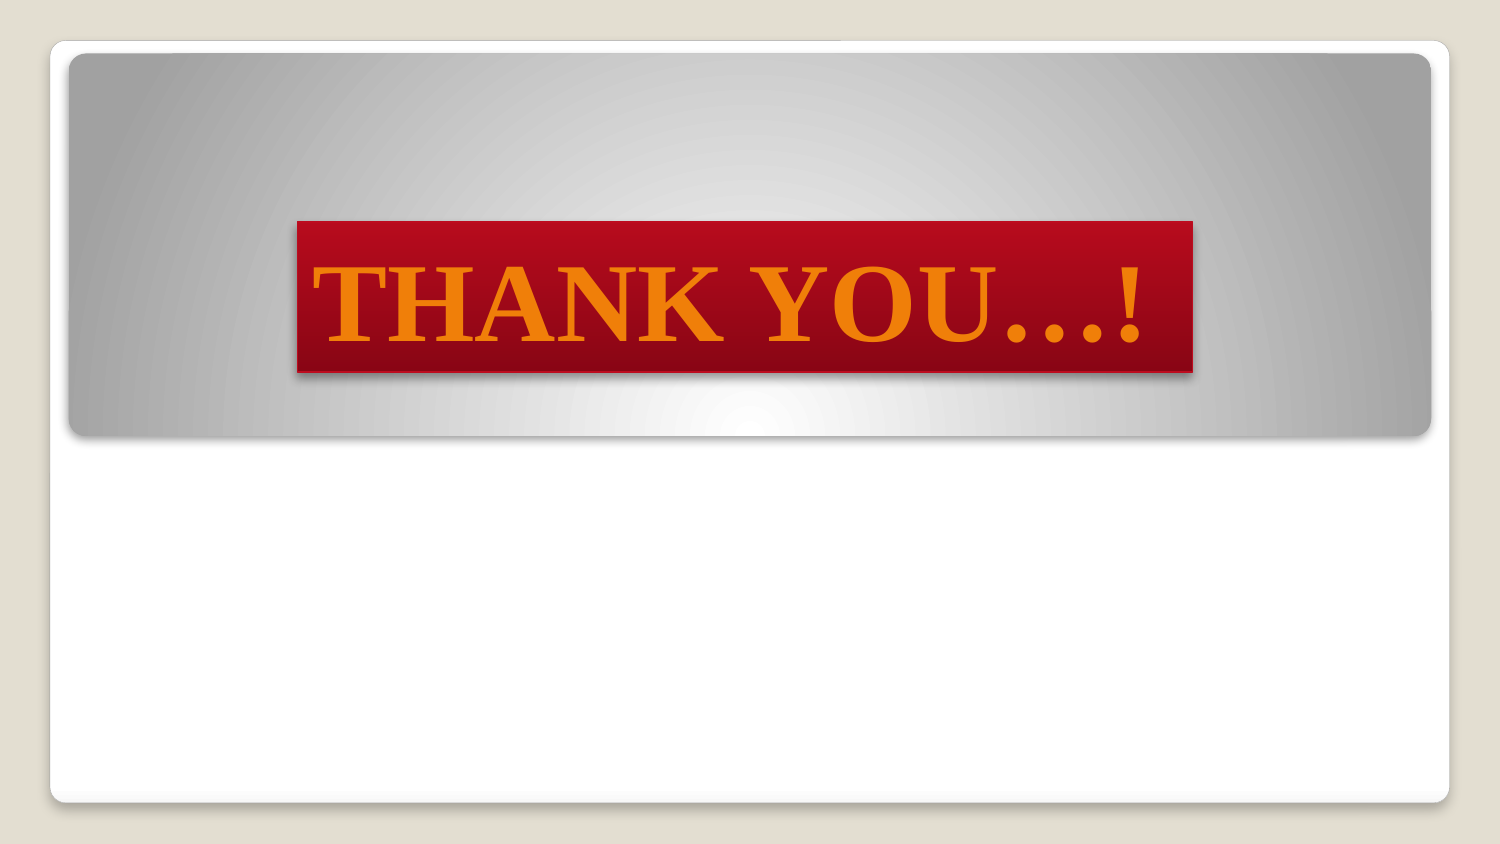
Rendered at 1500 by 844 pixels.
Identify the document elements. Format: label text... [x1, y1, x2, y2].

text_box THANK YOU…! [297, 221, 1193, 373]
